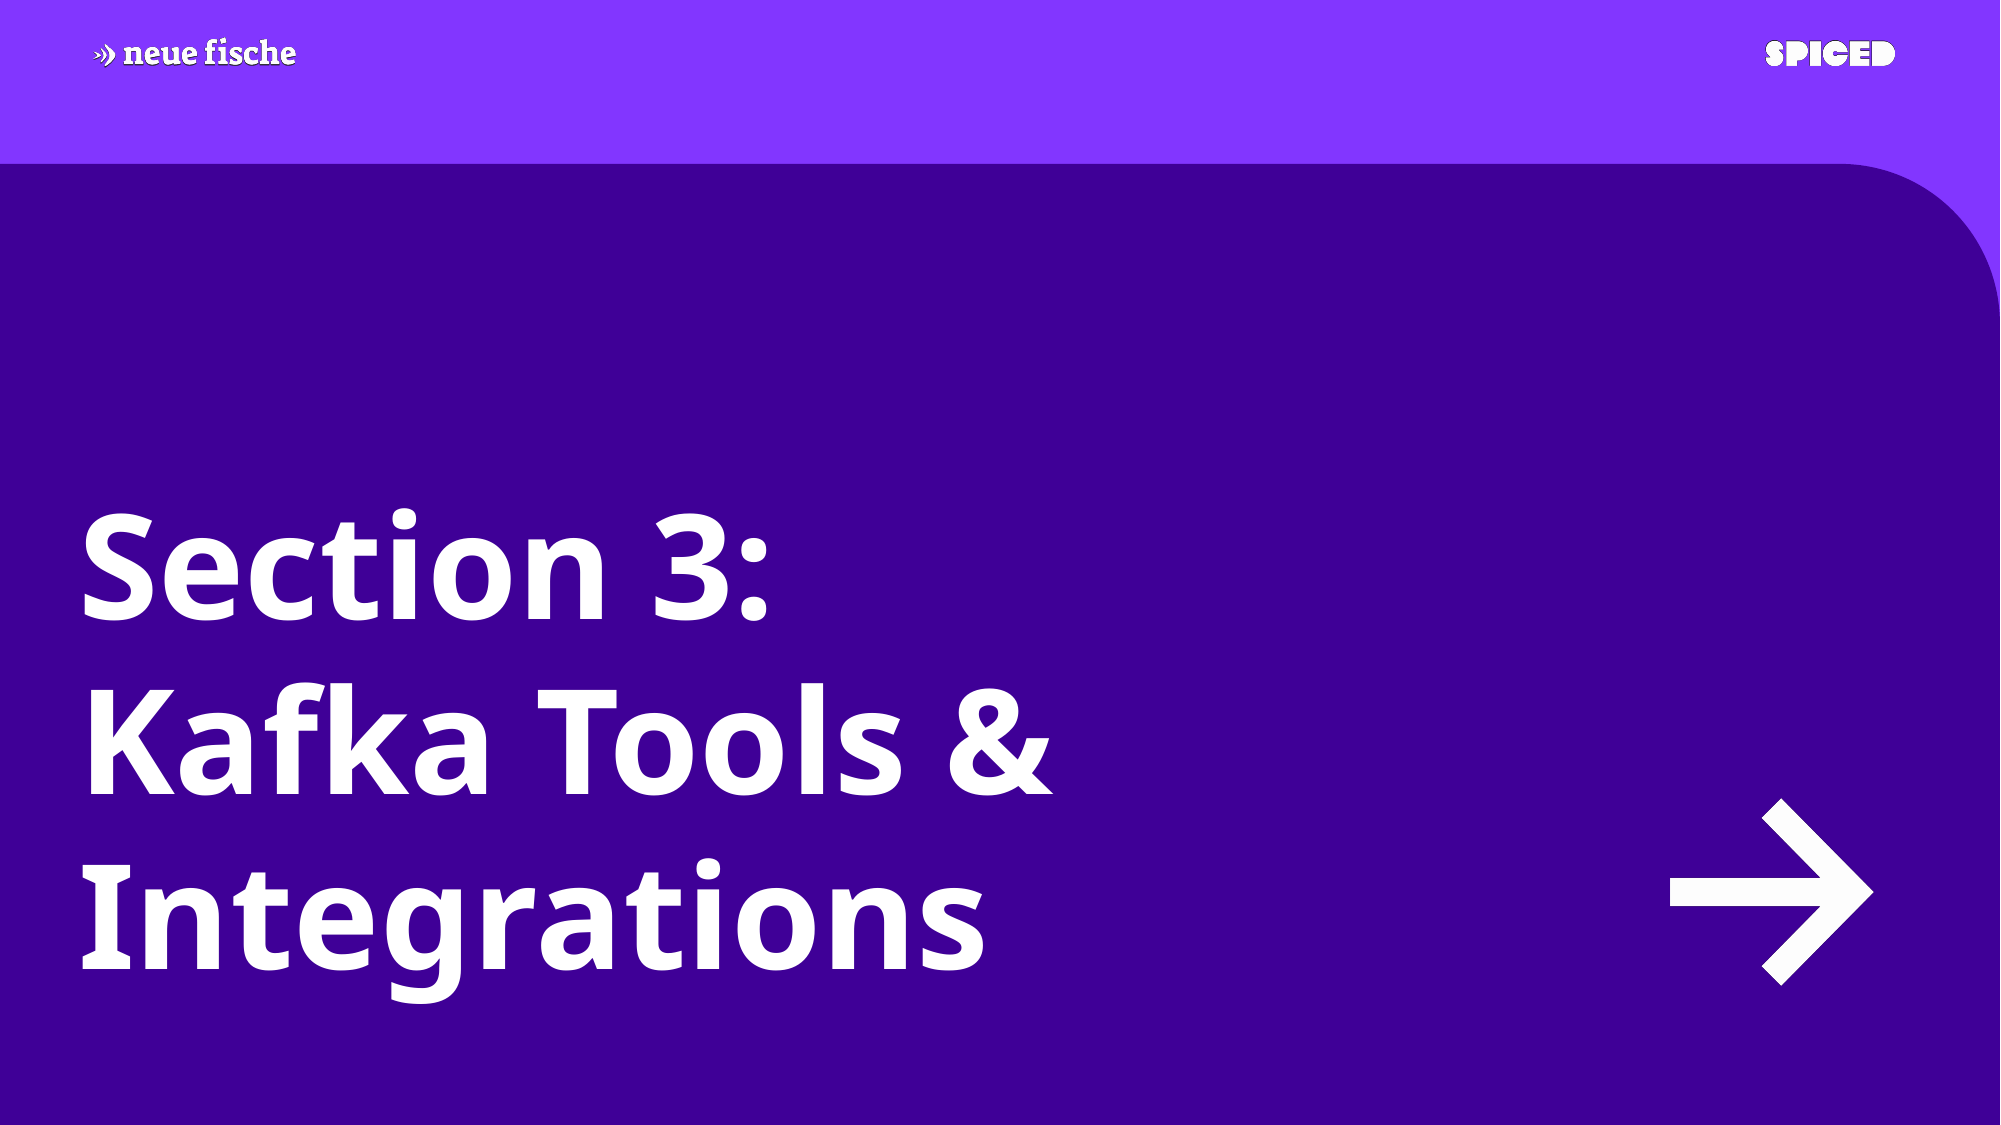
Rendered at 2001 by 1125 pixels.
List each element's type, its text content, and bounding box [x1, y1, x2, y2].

picture [1671, 798, 1874, 986]
picture [93, 37, 297, 68]
title Section 3: Kafka Tools & Integrations [58, 409, 1671, 1019]
picture [1765, 40, 1895, 66]
